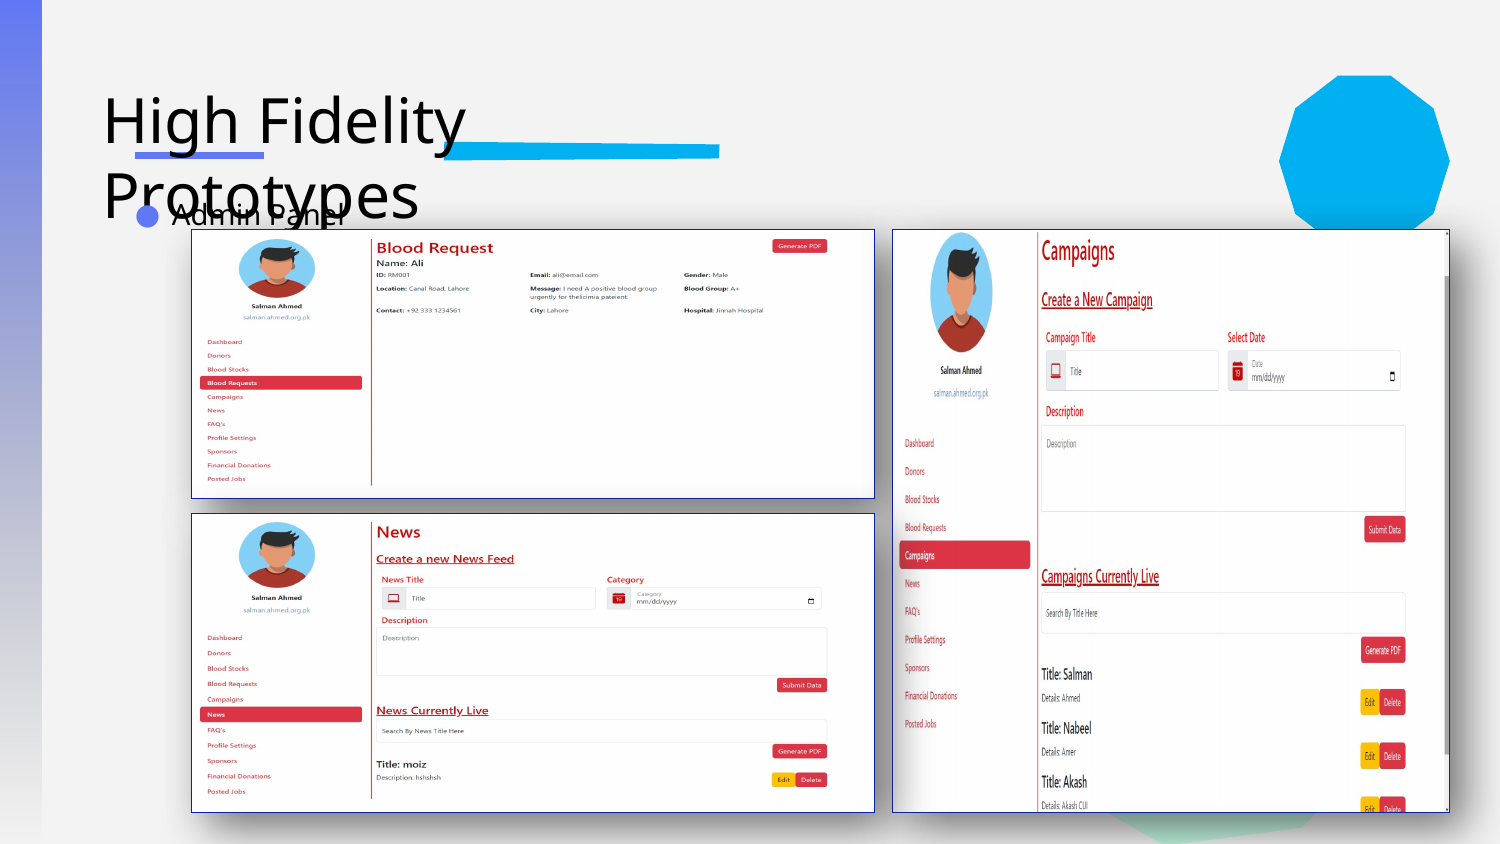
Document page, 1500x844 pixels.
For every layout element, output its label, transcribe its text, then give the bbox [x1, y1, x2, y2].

list Admin Panel [111, 181, 384, 257]
title High Fidelity Prototypes [87, 66, 744, 161]
text_box [1278, 75, 1450, 211]
picture [190, 513, 875, 813]
picture [190, 229, 875, 499]
picture [892, 229, 1451, 813]
